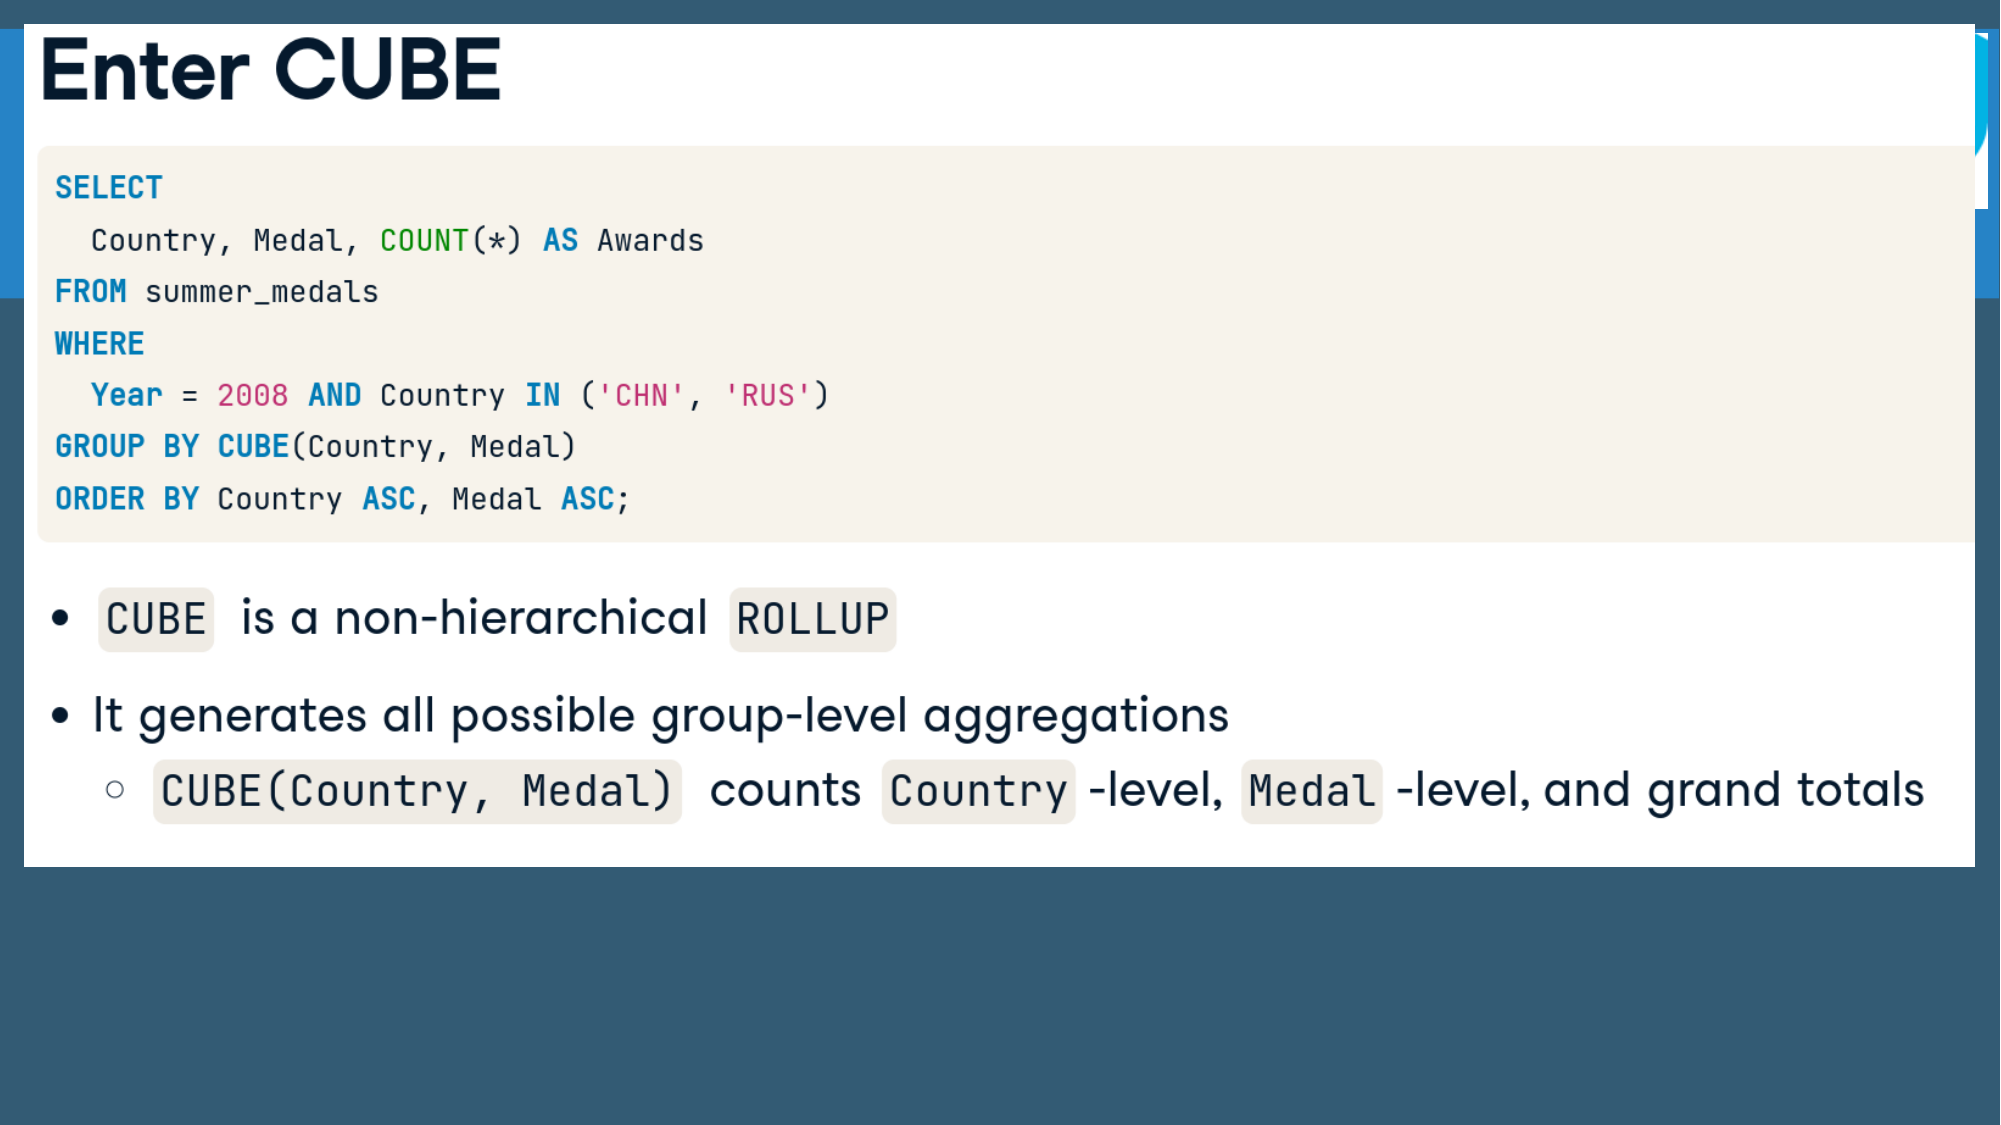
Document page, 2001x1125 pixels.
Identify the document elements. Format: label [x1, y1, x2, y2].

picture [24, 24, 1988, 867]
